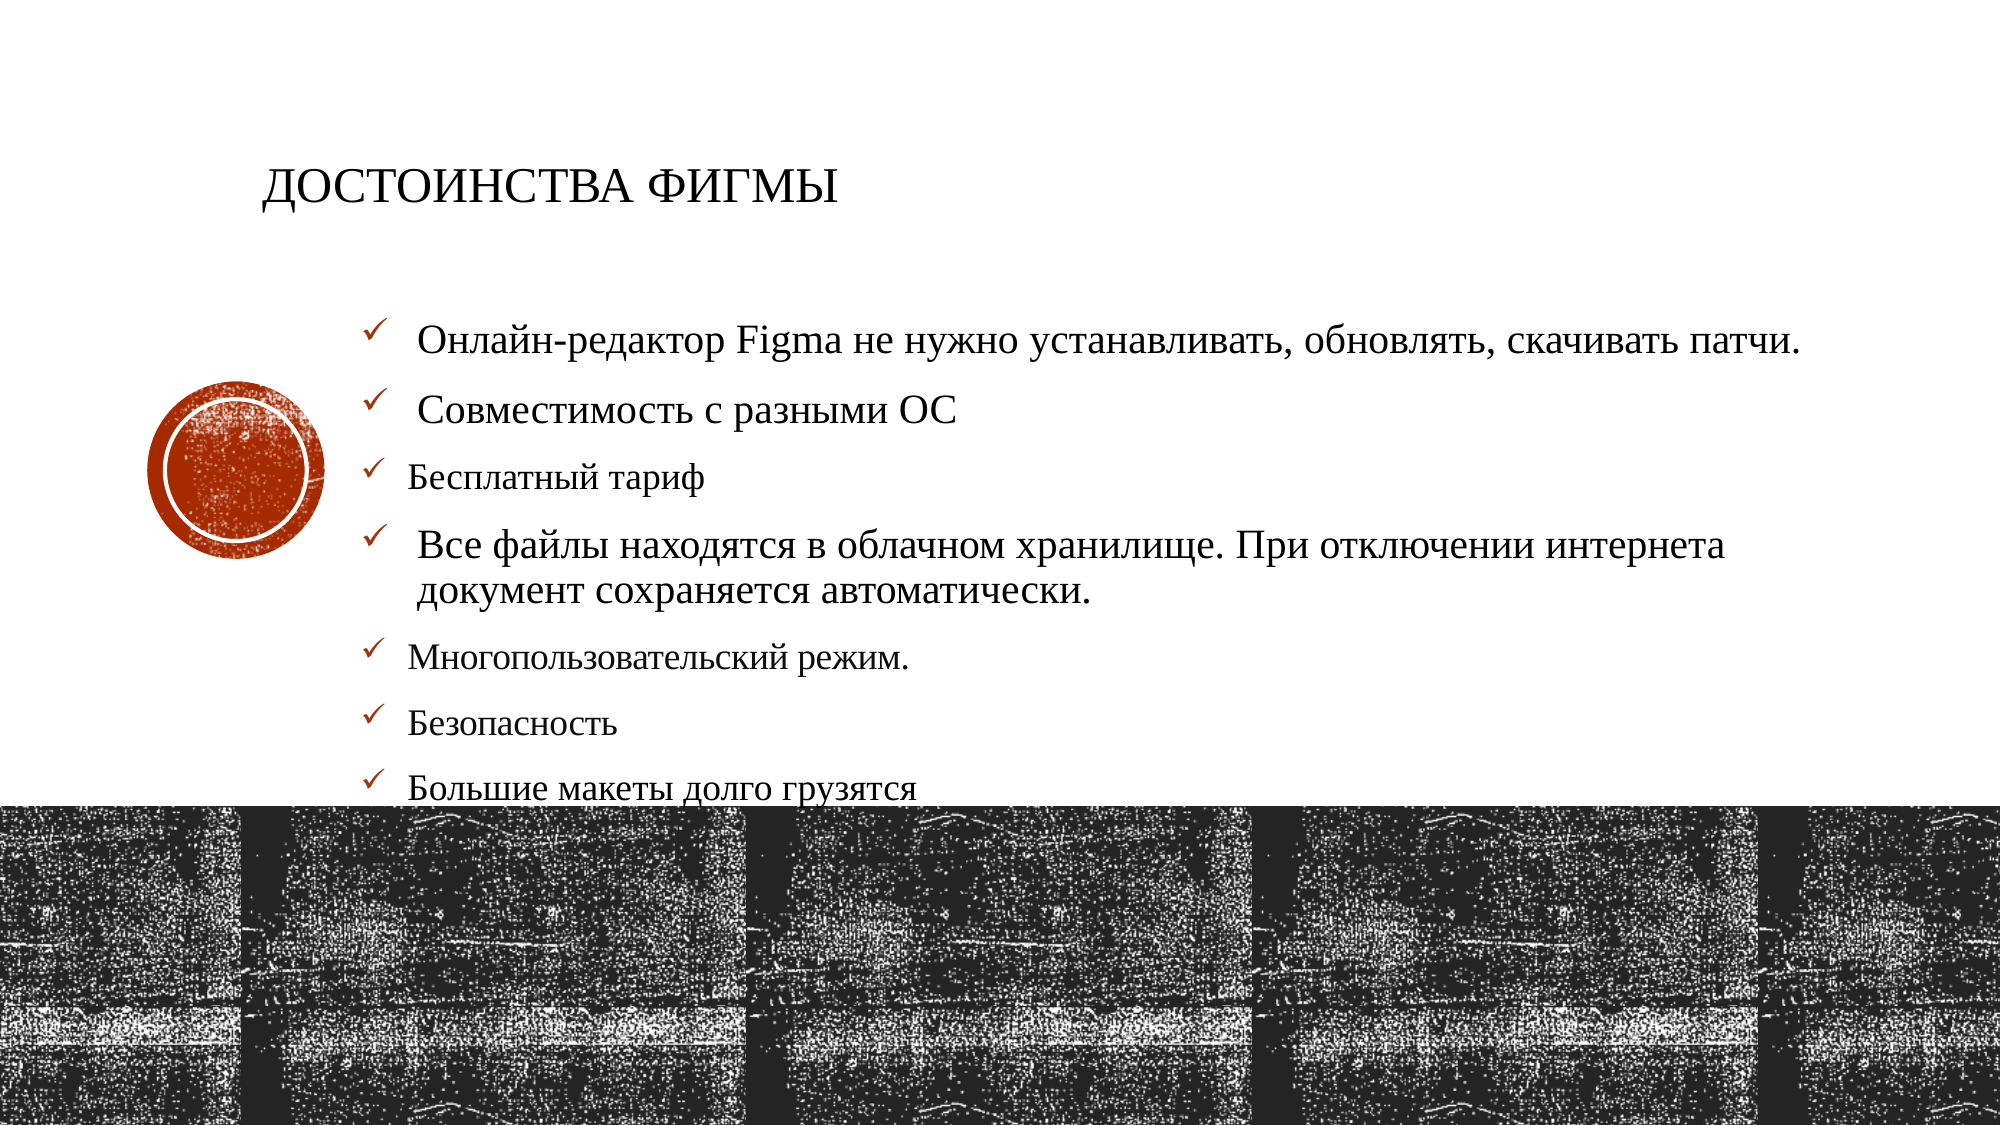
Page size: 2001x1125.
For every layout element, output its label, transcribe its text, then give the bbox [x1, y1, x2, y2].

list Онлайн-редактор Figma не нужно устанавливать, обновлять, скачивать патчи. Совместимость с разными ОС Бесплатный тариф Все файлы находятся в облачном хранилище. При отключении интернета документ сохраняется автоматически. Многопользовательский режим. Безопасность Большие макеты долго грузятся [345, 309, 1831, 958]
title Достоинства фигмы [247, 138, 1000, 238]
